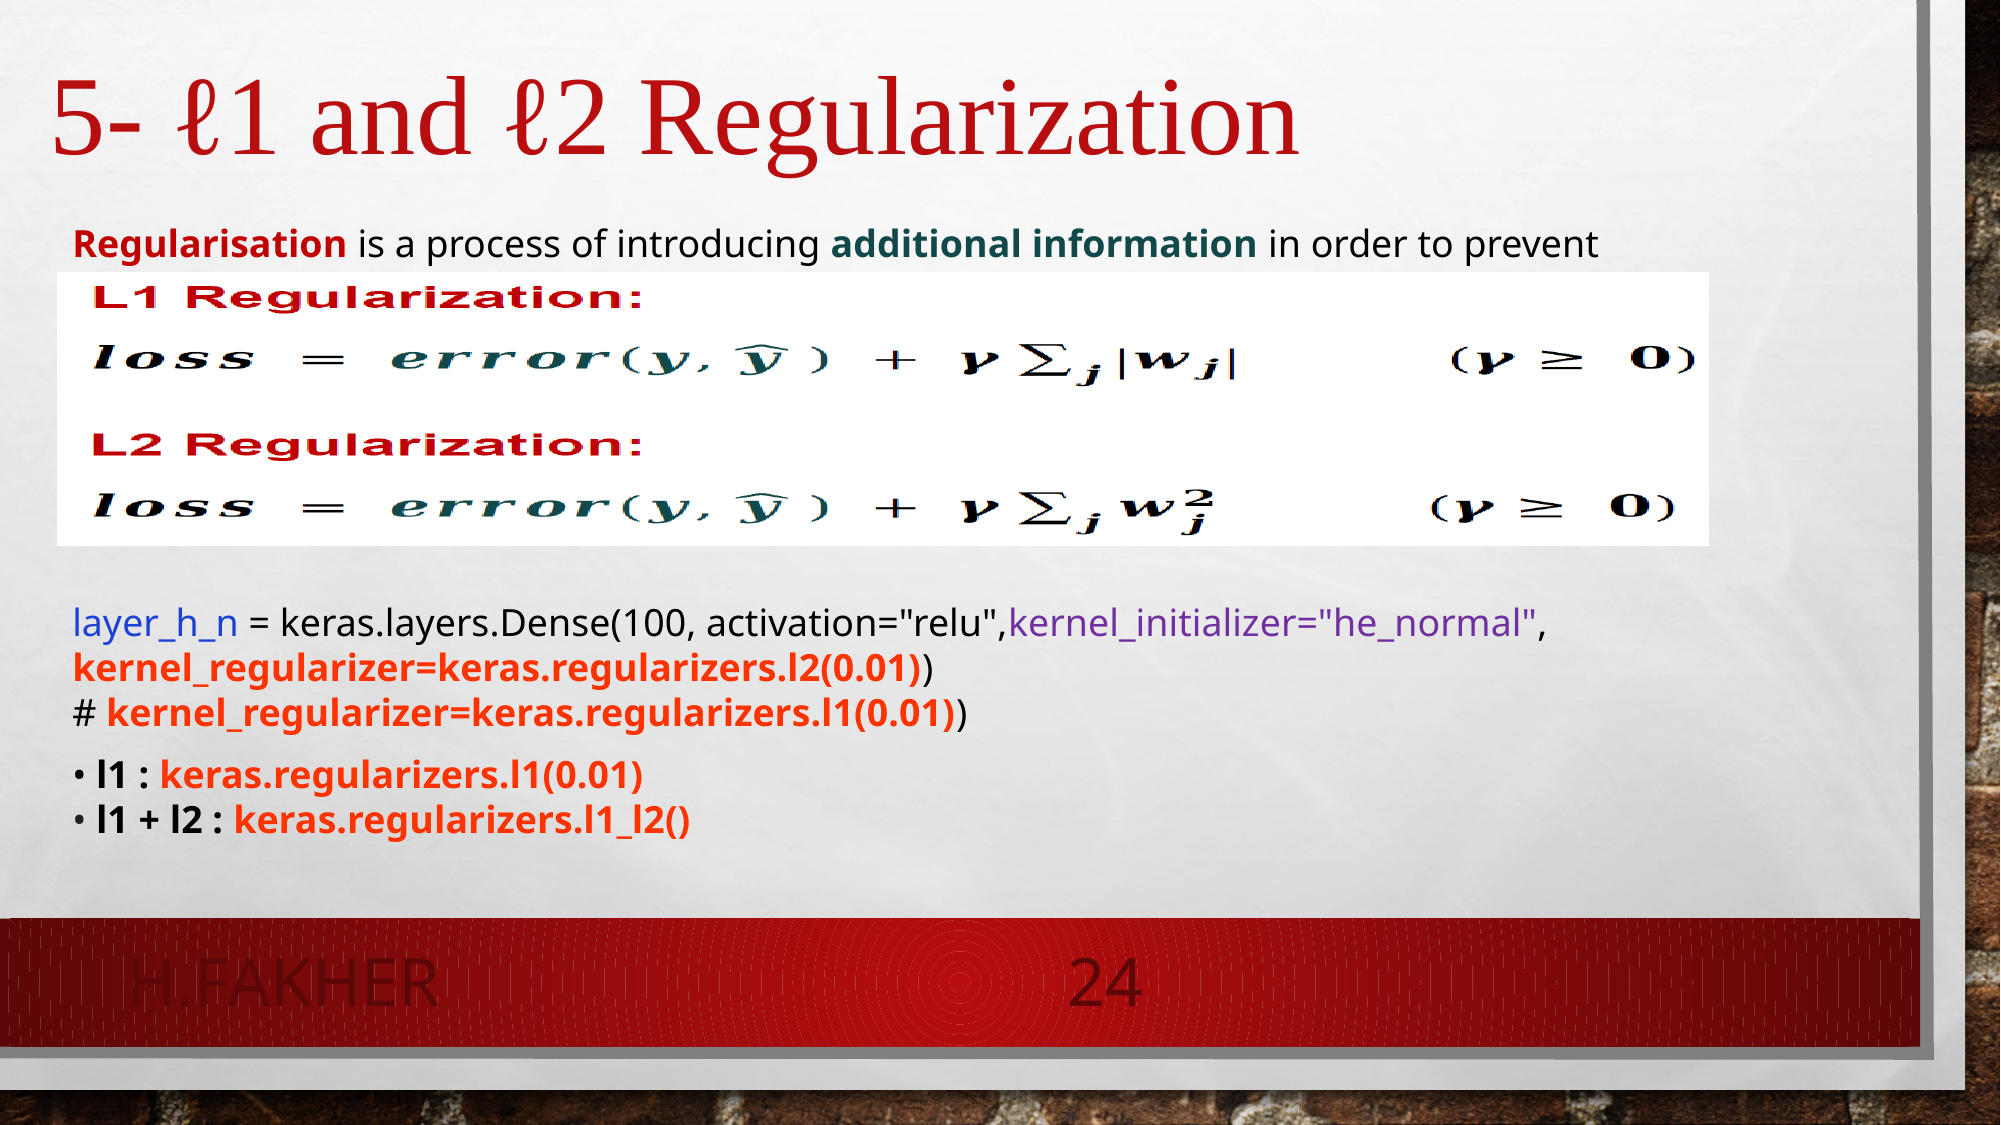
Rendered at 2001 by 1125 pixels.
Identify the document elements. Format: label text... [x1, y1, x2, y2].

picture [57, 272, 1709, 547]
footer H.Fakher [112, 944, 1015, 1027]
picture [0, 0, 2000, 1125]
text_box layer_h_n = keras.layers.Dense(100, activation="relu",kernel_initializer="he_normal", kernel_regularizer=keras.regularizers.l2(0.01)) # kernel_regularizer=keras.regularizers.l1(0.01)) [57, 591, 1741, 742]
title 5- ℓ1 and ℓ2 Regularization [34, 23, 1741, 213]
slide_number 24 [1031, 944, 1181, 1027]
text_box • l1 : keras.regularizers.l1(0.01) • l1 + l2 : keras.regularizers.l1_l2() [57, 743, 1058, 849]
text_box Regularisation is a process of introducing additional information in order to prevent overfitting. [57, 212, 1791, 317]
